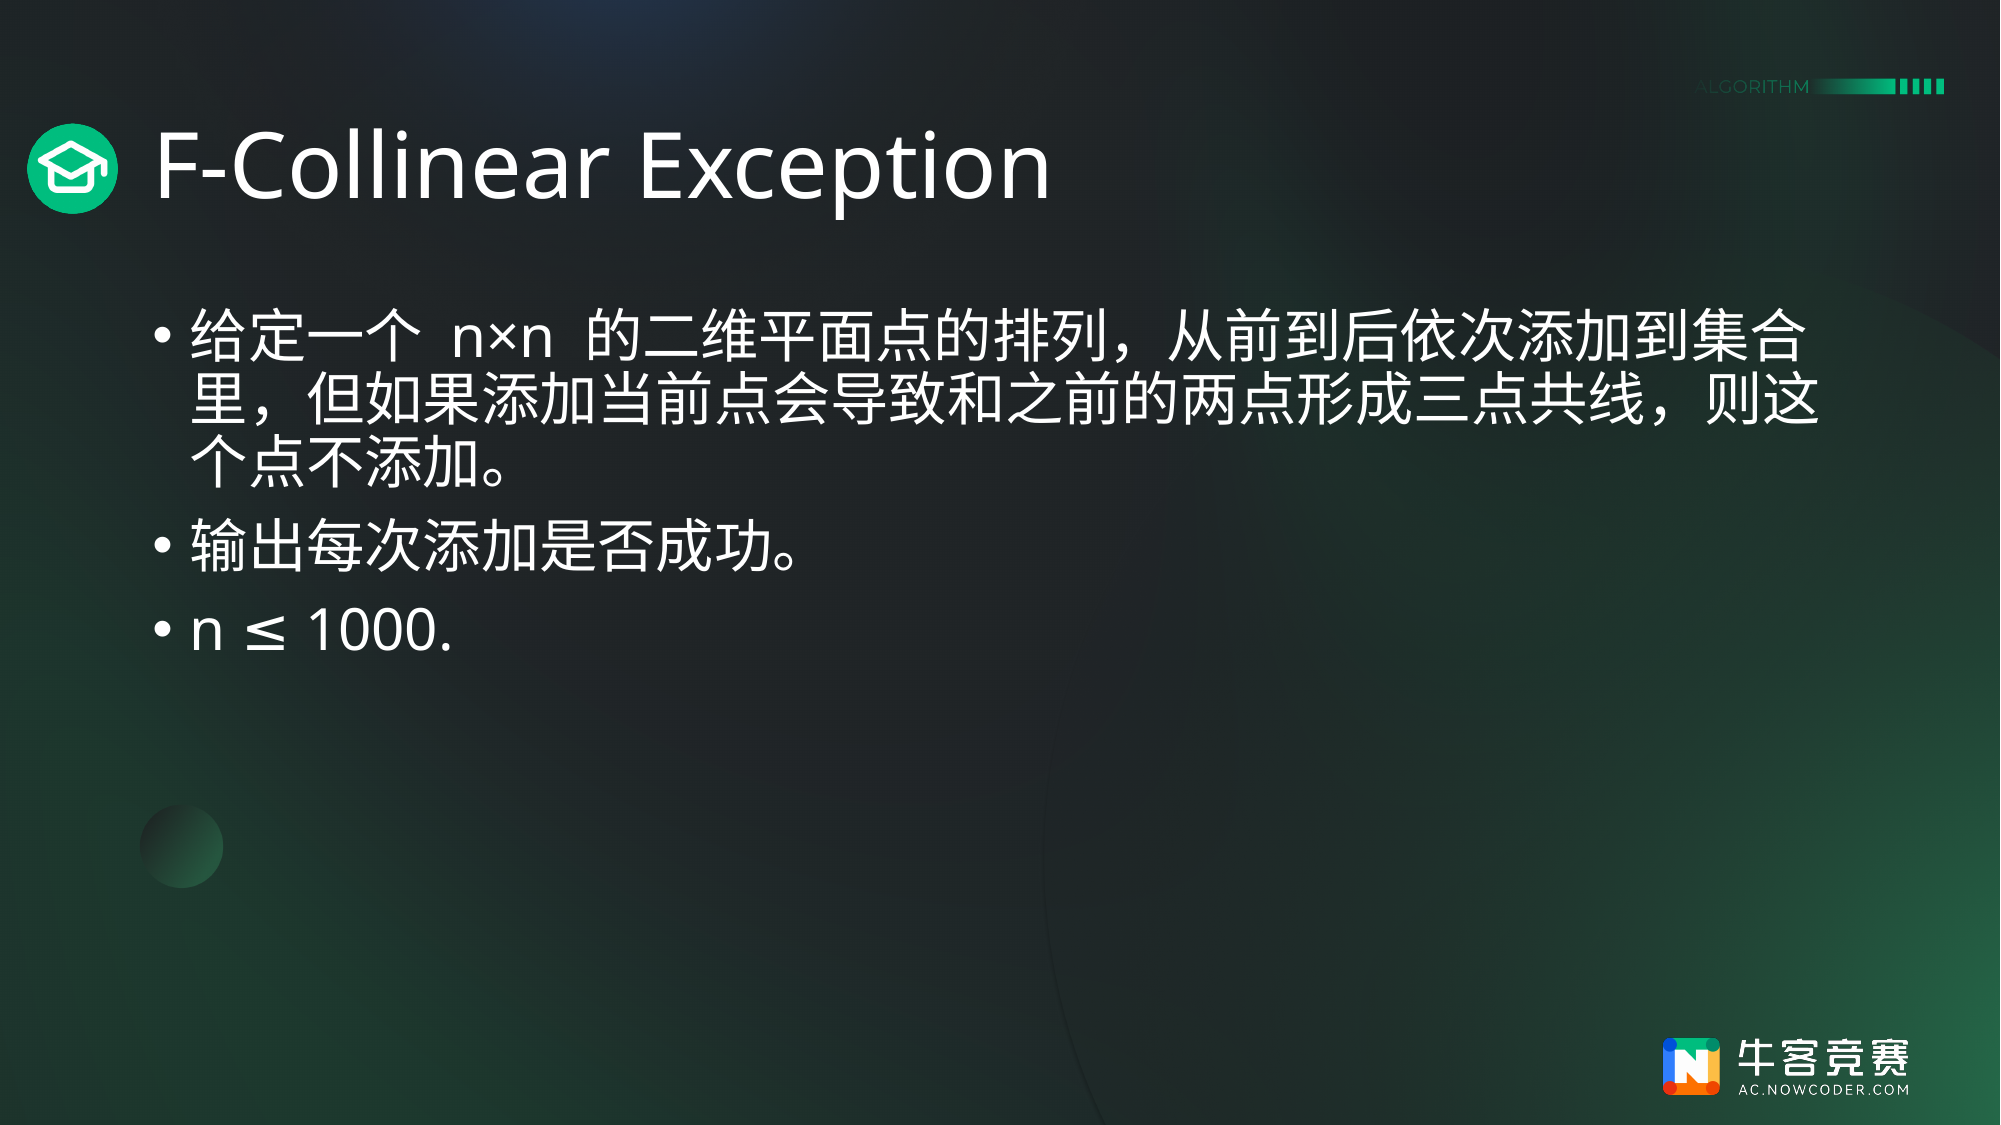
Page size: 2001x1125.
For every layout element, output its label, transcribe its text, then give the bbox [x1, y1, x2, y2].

title F-Collinear Exception [137, 59, 1863, 278]
picture [0, 0, 2000, 1125]
list 给定一个 n×n 的二维平面点的排列，从前到后依次添加到集合里，但如果添加当前点会导致和之前的两点形成三点共线，则这个点不添加。 输出每次添加是否成功。 n ≤ 1000. [137, 299, 1863, 1014]
